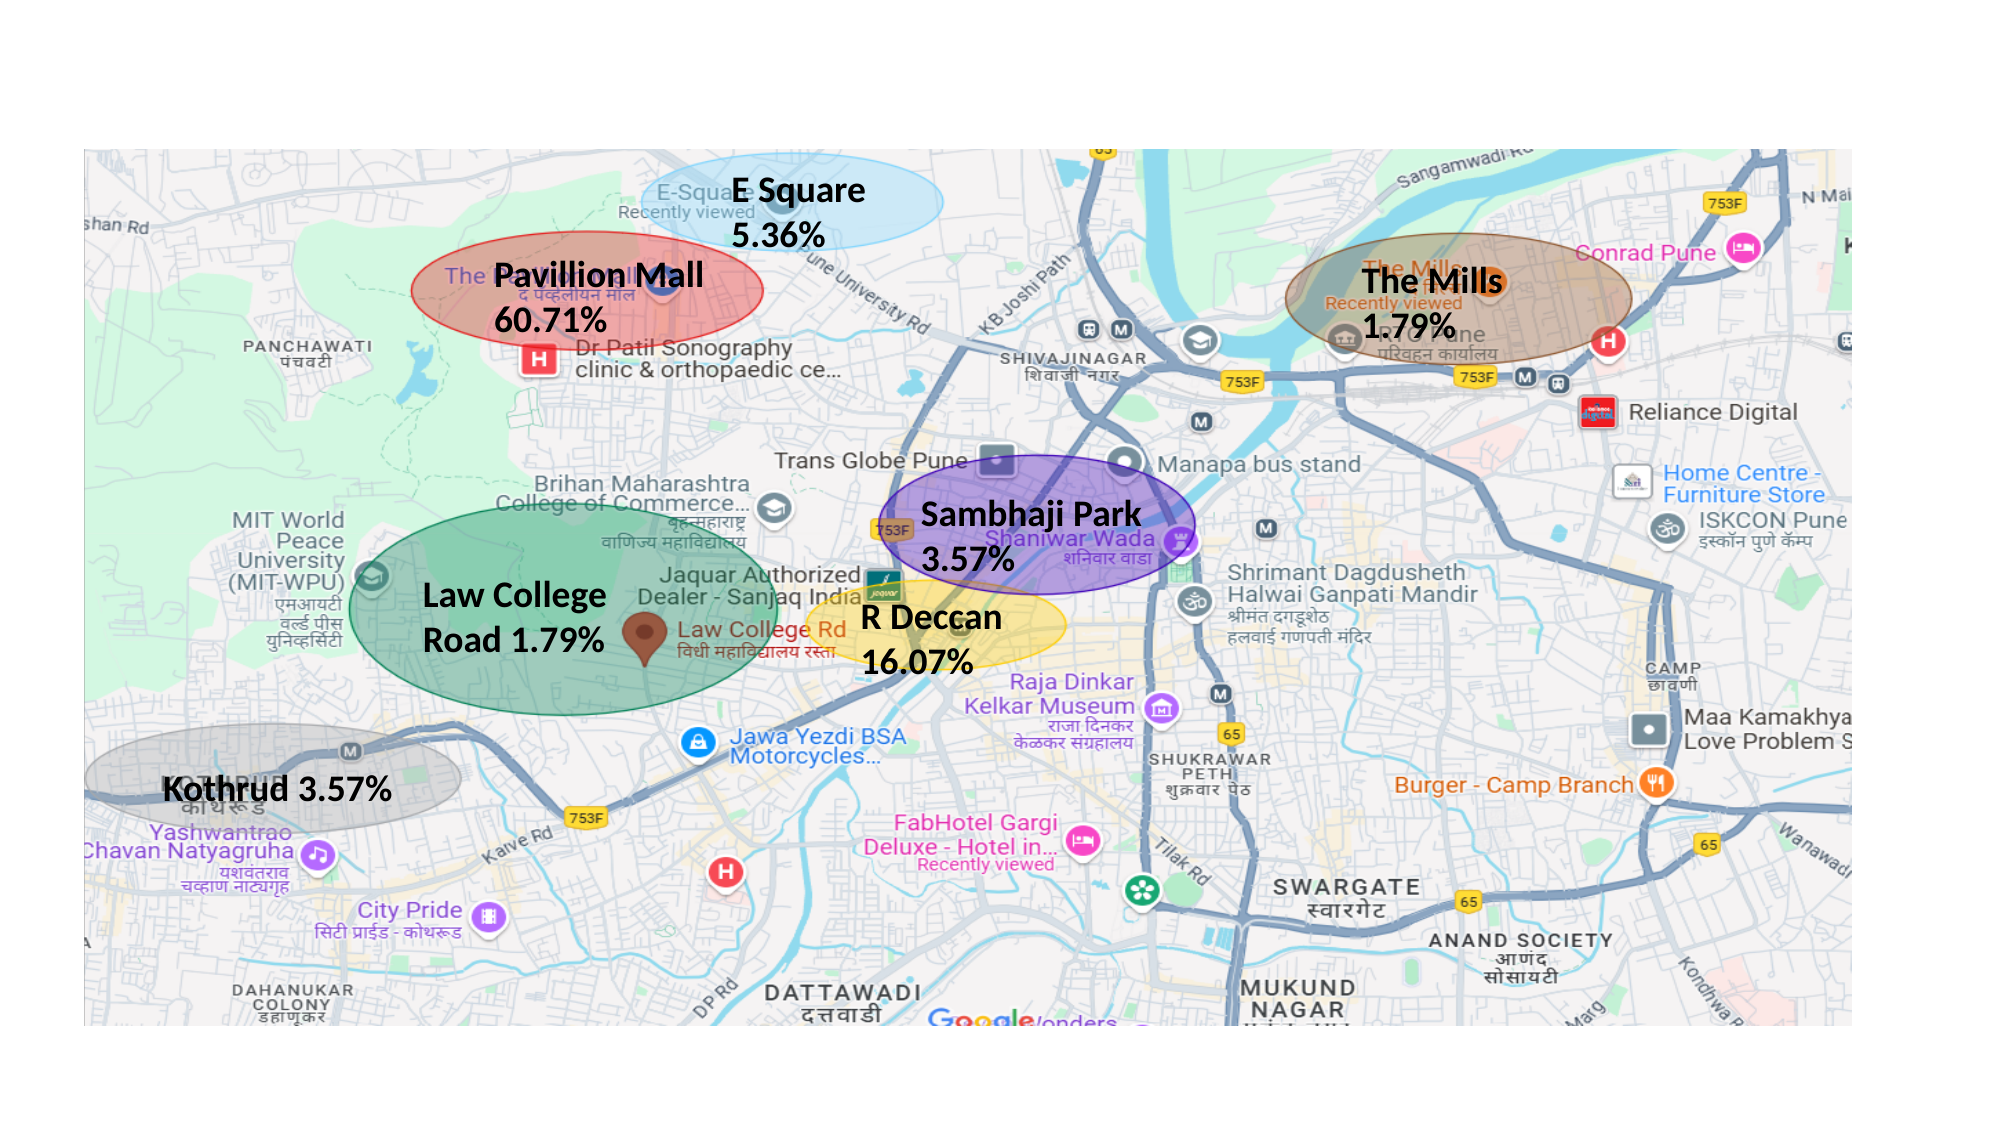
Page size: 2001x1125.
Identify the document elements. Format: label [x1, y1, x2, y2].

list [83, 149, 1852, 1026]
